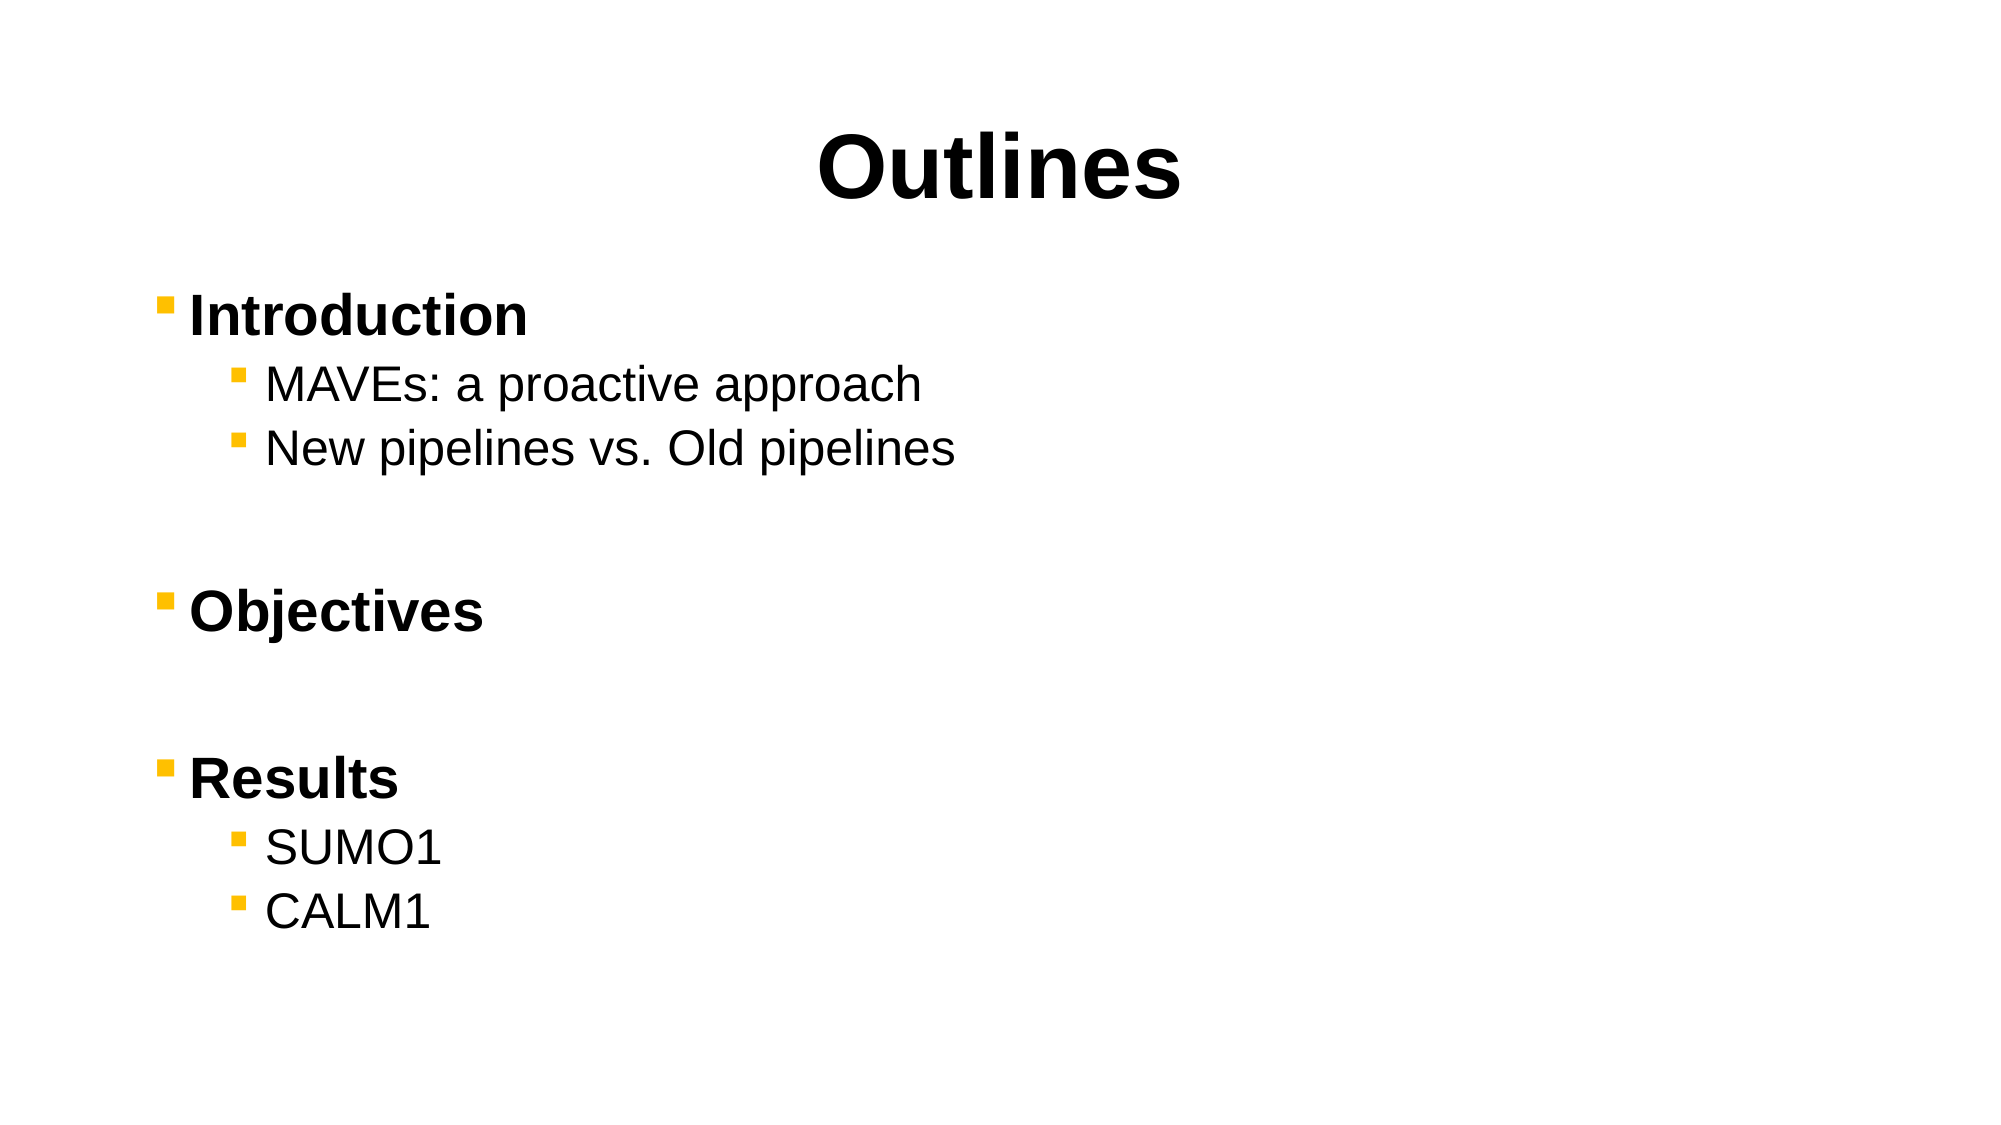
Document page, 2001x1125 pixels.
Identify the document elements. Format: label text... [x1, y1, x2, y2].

title Outlines [137, 59, 1863, 277]
list Introduction MAVEs: a proactive approach New pipelines vs. Old pipelines Objectives Results SUMO1 CALM1 [137, 277, 1863, 992]
